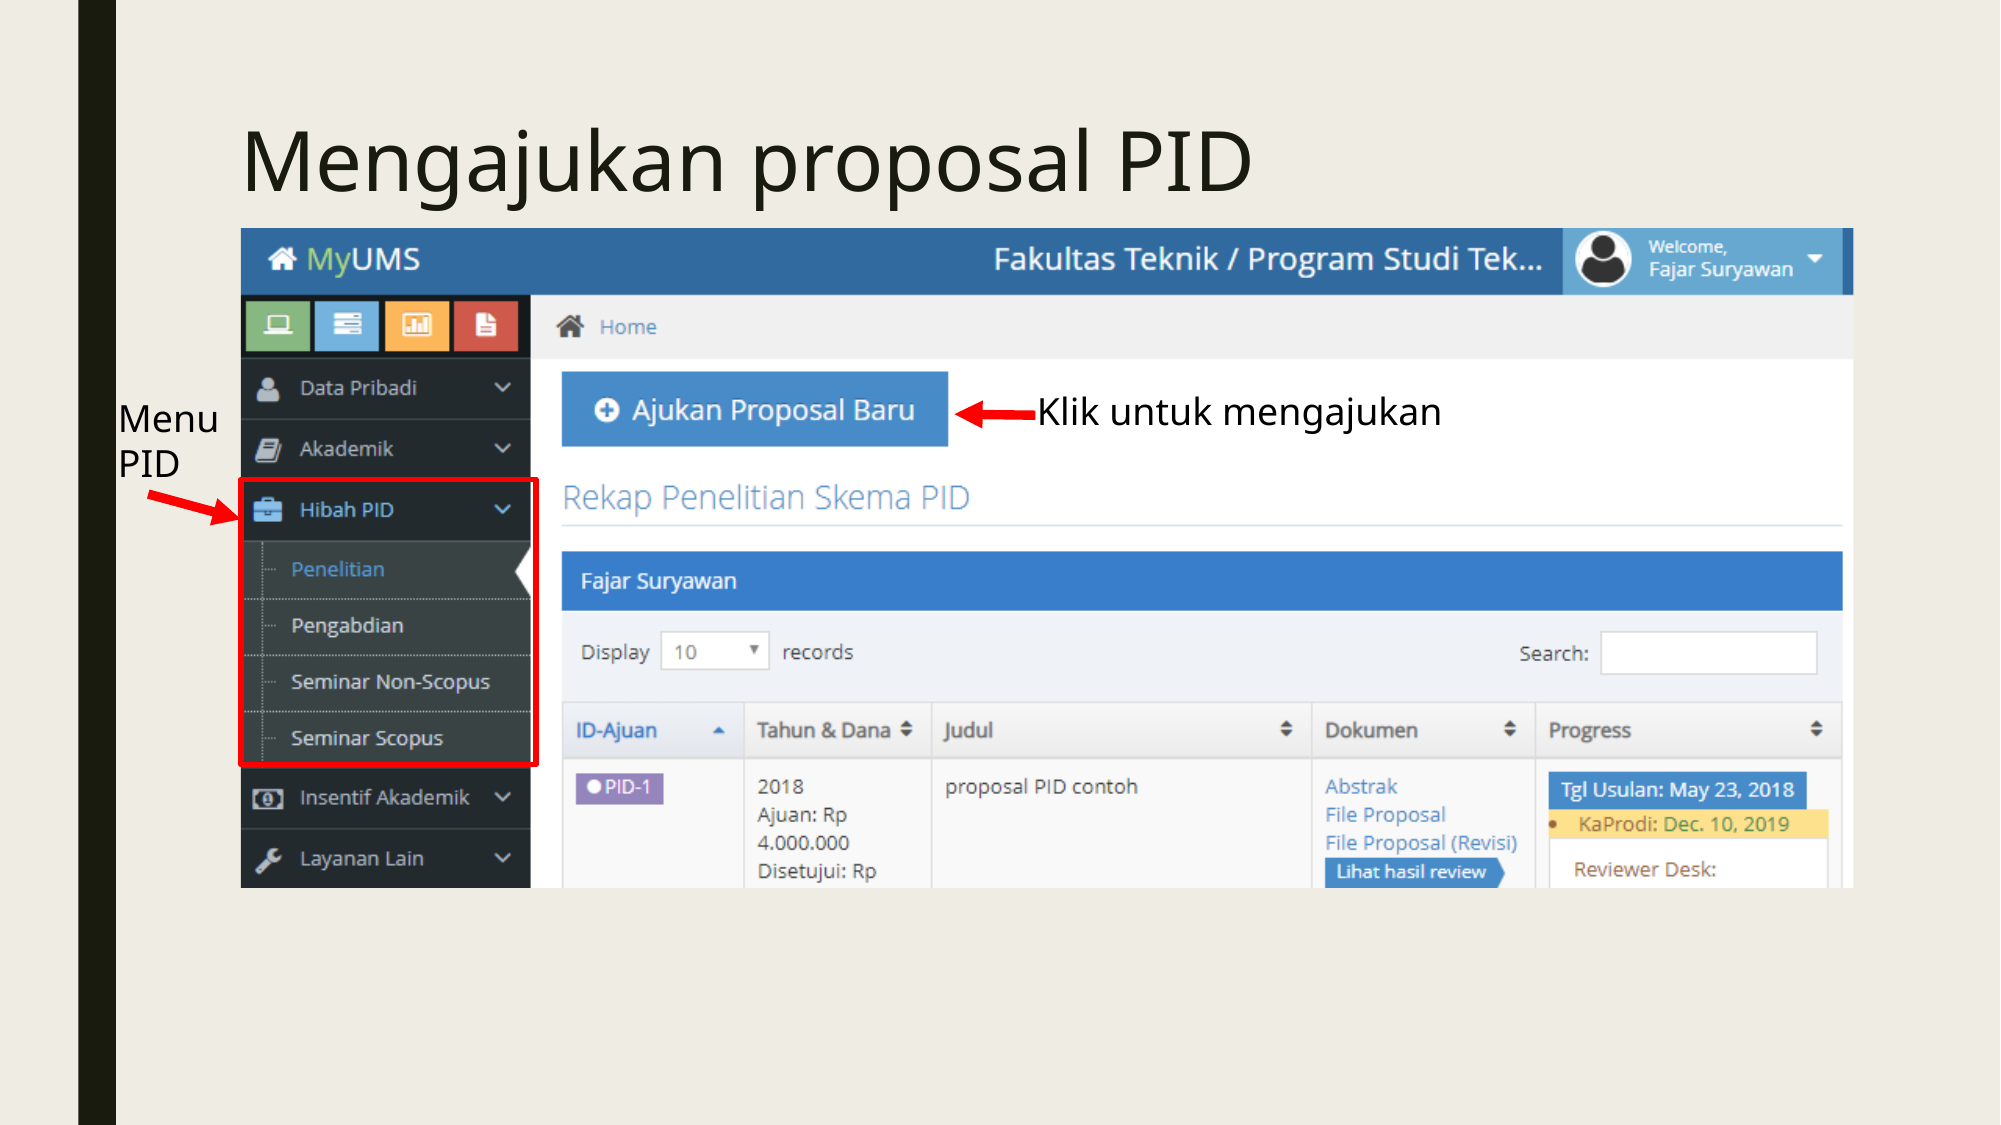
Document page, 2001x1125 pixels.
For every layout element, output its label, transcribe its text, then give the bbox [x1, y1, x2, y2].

text_box Menu PID [103, 387, 240, 493]
title Mengajukan proposal PID [225, 112, 1897, 218]
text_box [148, 493, 241, 520]
picture [240, 228, 1854, 888]
